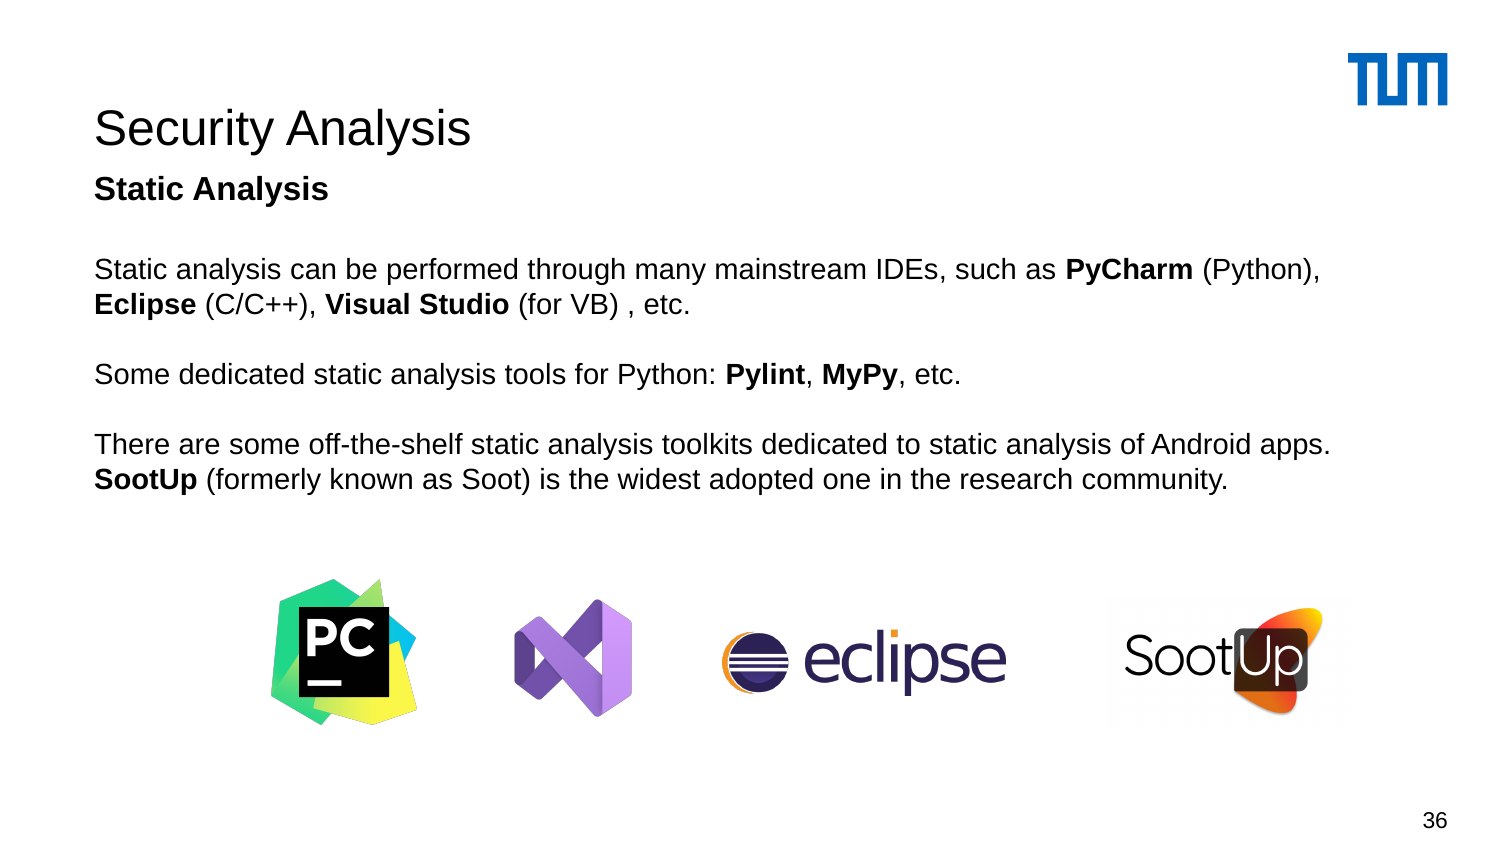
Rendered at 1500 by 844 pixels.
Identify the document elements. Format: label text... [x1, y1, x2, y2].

picture [722, 587, 1006, 738]
picture [1107, 595, 1353, 731]
list Static Analysis [93, 161, 1376, 224]
slide_number 36 [1111, 796, 1448, 842]
picture [271, 579, 417, 725]
title Security Analysis [93, 88, 1448, 152]
text_box Static analysis can be performed through many mainstream IDEs, such as PyCharm (Python), Eclipse (C/C++), Visual Studio (for VB) , etc. Some dedicated static analysis tools for Python: Pylint, MyPy, etc. There are some off-the-shelf static analysis toolkits dedicated to static analysis of Android apps. SootUp (formerly known as Soot) is the widest adopted one in the research community. [79, 243, 1394, 538]
picture [509, 594, 637, 722]
